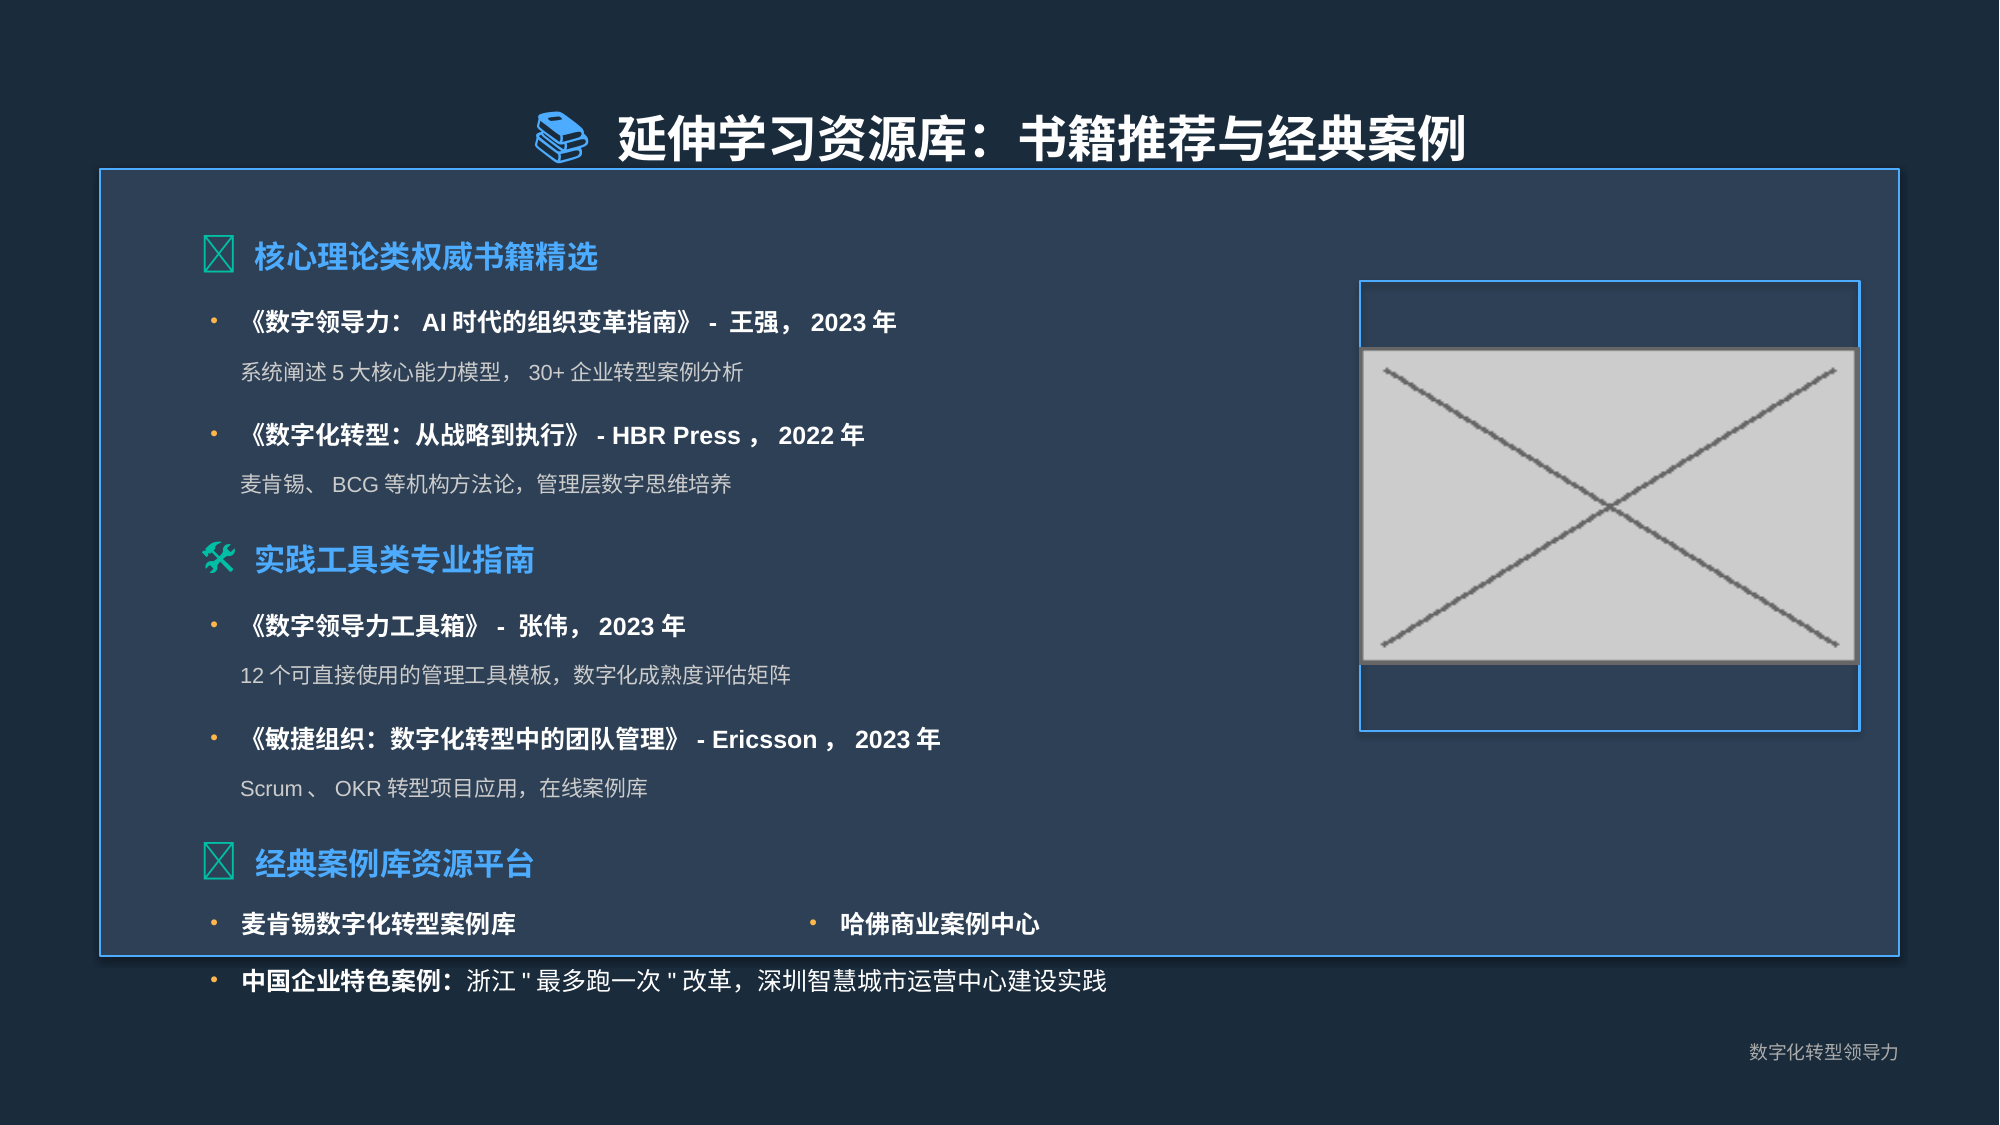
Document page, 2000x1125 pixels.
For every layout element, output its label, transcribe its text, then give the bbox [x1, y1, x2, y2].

text_box • 《敏捷组织：数字化转型中的团队管理》- Ericsson，2023年 [199, 708, 1300, 766]
text_box 系统阐述5大核心能力模型，30+企业转型案例分析 [239, 348, 1300, 394]
text_box [99, 168, 1900, 957]
text_box 数字化转型领导力 [99, 1035, 1900, 1069]
text_box 🌐 经典案例库资源平台 [199, 832, 1800, 889]
text_box 🛠 实践工具类专业指南 [199, 528, 1300, 586]
text_box • 哈佛商业案例中心 [799, 899, 1600, 945]
text_box [1359, 671, 1860, 732]
text_box • 中国企业特色案例：浙江"最多跑一次"改革，深圳智慧城市运营中心建设实践 [199, 956, 1800, 1002]
picture [1359, 347, 1860, 665]
text_box • 麦肯锡数字化转型案例库 [199, 899, 799, 945]
text_box • 《数字化转型：从战略到执行》- HBR Press，2022年 [199, 404, 1300, 462]
text_box 📚 延伸学习资源库：书籍推荐与经典案例 [199, 89, 1800, 180]
text_box 麦肯锡、BCG等机构方法论，管理层数字思维培养 [239, 461, 1300, 507]
text_box • 《数字领导力工具箱》- 张伟，2023年 [199, 596, 1300, 653]
text_box 📖 核心理论类权威书籍精选 [199, 224, 1300, 282]
text_box • 《数字领导力：AI时代的组织变革指南》- 王强，2023年 [199, 292, 1300, 349]
text_box 12个可直接使用的管理工具模板，数字化成熟度评估矩阵 [239, 652, 1300, 698]
text_box Scrum、OKR转型项目应用，在线案例库 [239, 764, 1300, 810]
text_box [1359, 280, 1860, 347]
